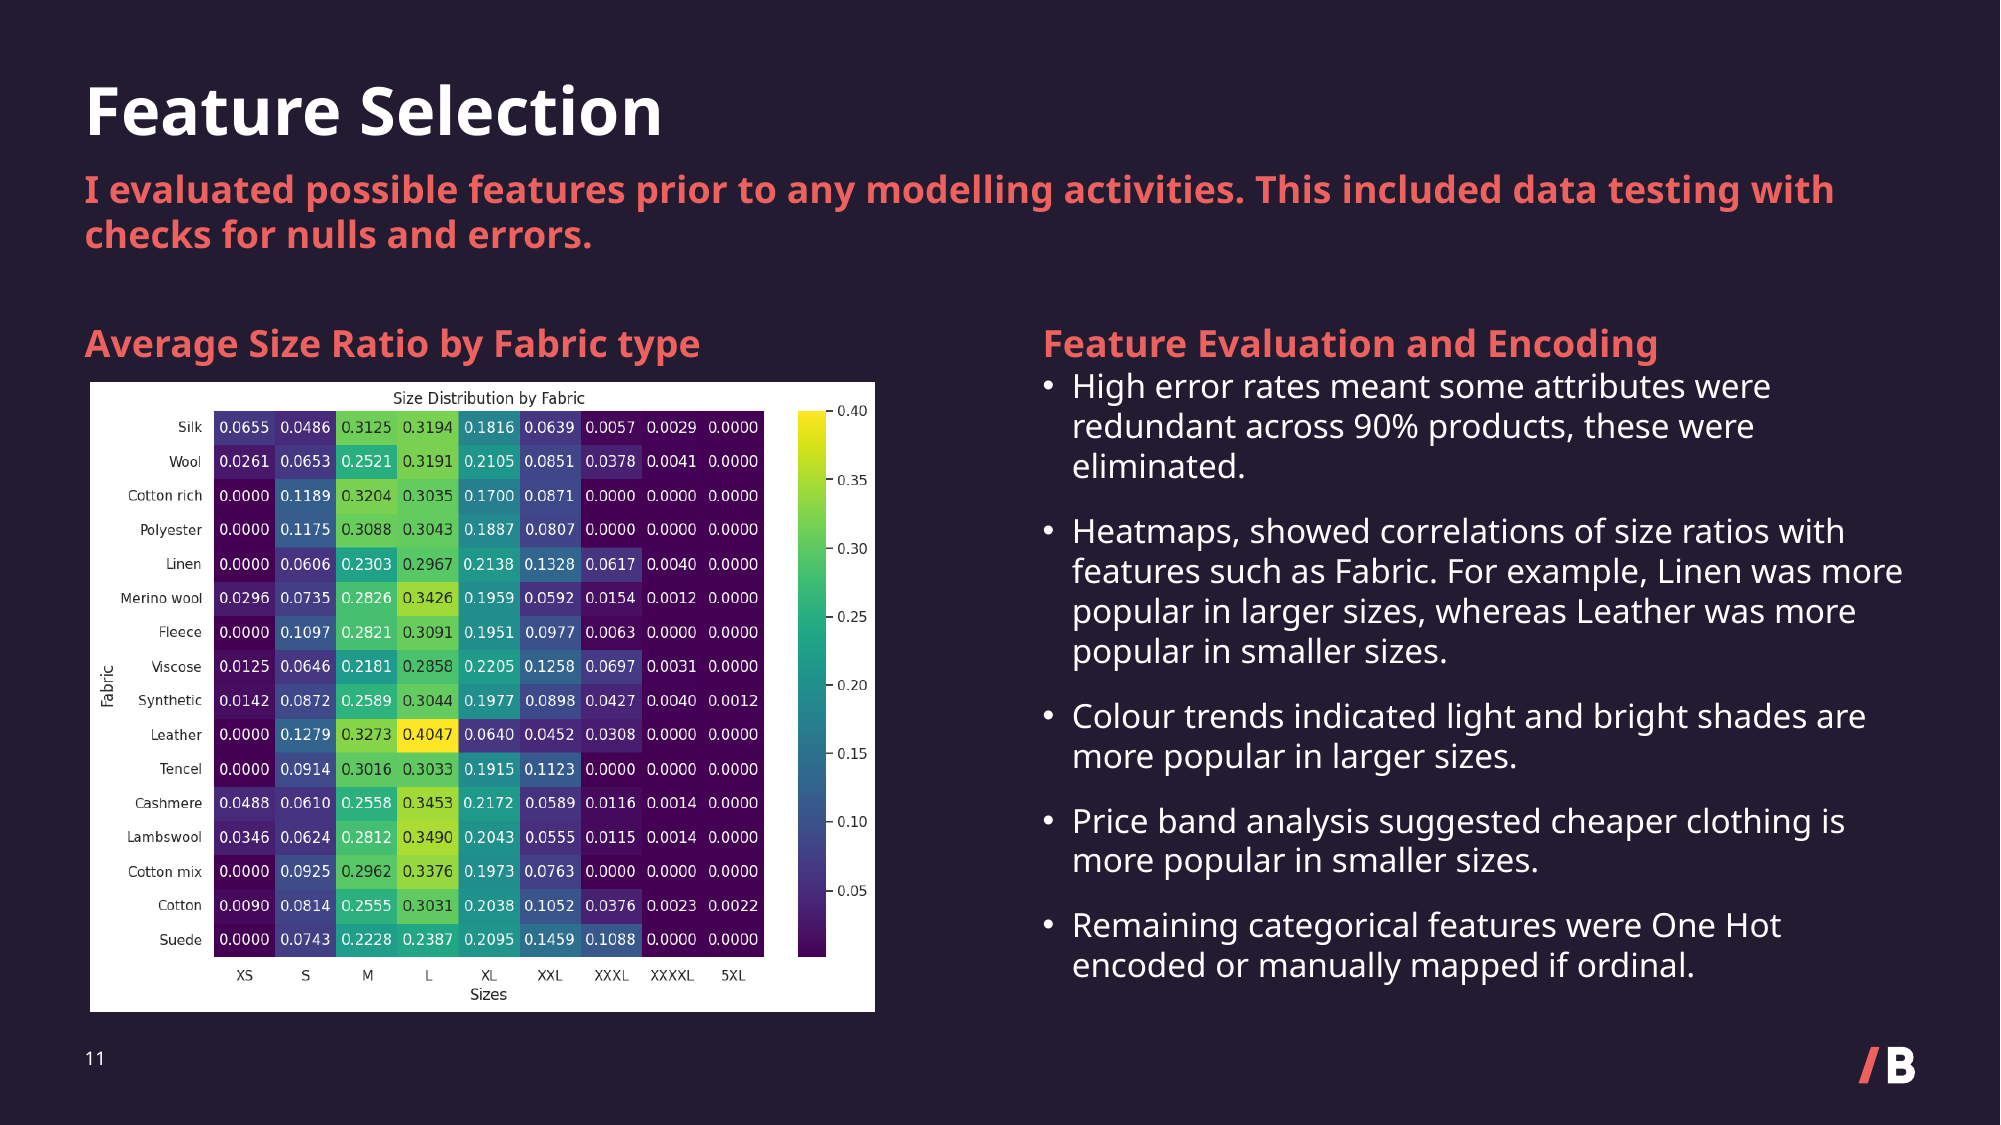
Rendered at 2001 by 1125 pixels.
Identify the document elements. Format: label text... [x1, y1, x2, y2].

slide_number 11 [84, 1046, 138, 1080]
title Feature Selection [84, 78, 1916, 165]
text_box Feature Evaluation and Encoding [1042, 320, 1916, 365]
subtitle I evaluated possible features prior to any modelling activities. This included data testing with checks for nulls and errors. [84, 165, 1916, 285]
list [90, 382, 875, 1012]
list High error rates meant some attributes were redundant across 90% products, these were eliminated. Heatmaps, showed correlations of size ratios with features such as Fabric. For example, Linen was more popular in larger sizes, whereas Leather was more popular in smaller sizes. Colour trends indicated light and bright shades are more popular in larger sizes. Price band analysis suggested cheaper clothing is more popular in smaller sizes. Remaining categorical features were One Hot encoded or manually mapped if ordinal. [1042, 365, 1916, 1012]
text_box Average Size Ratio by Fabric type [84, 320, 958, 366]
